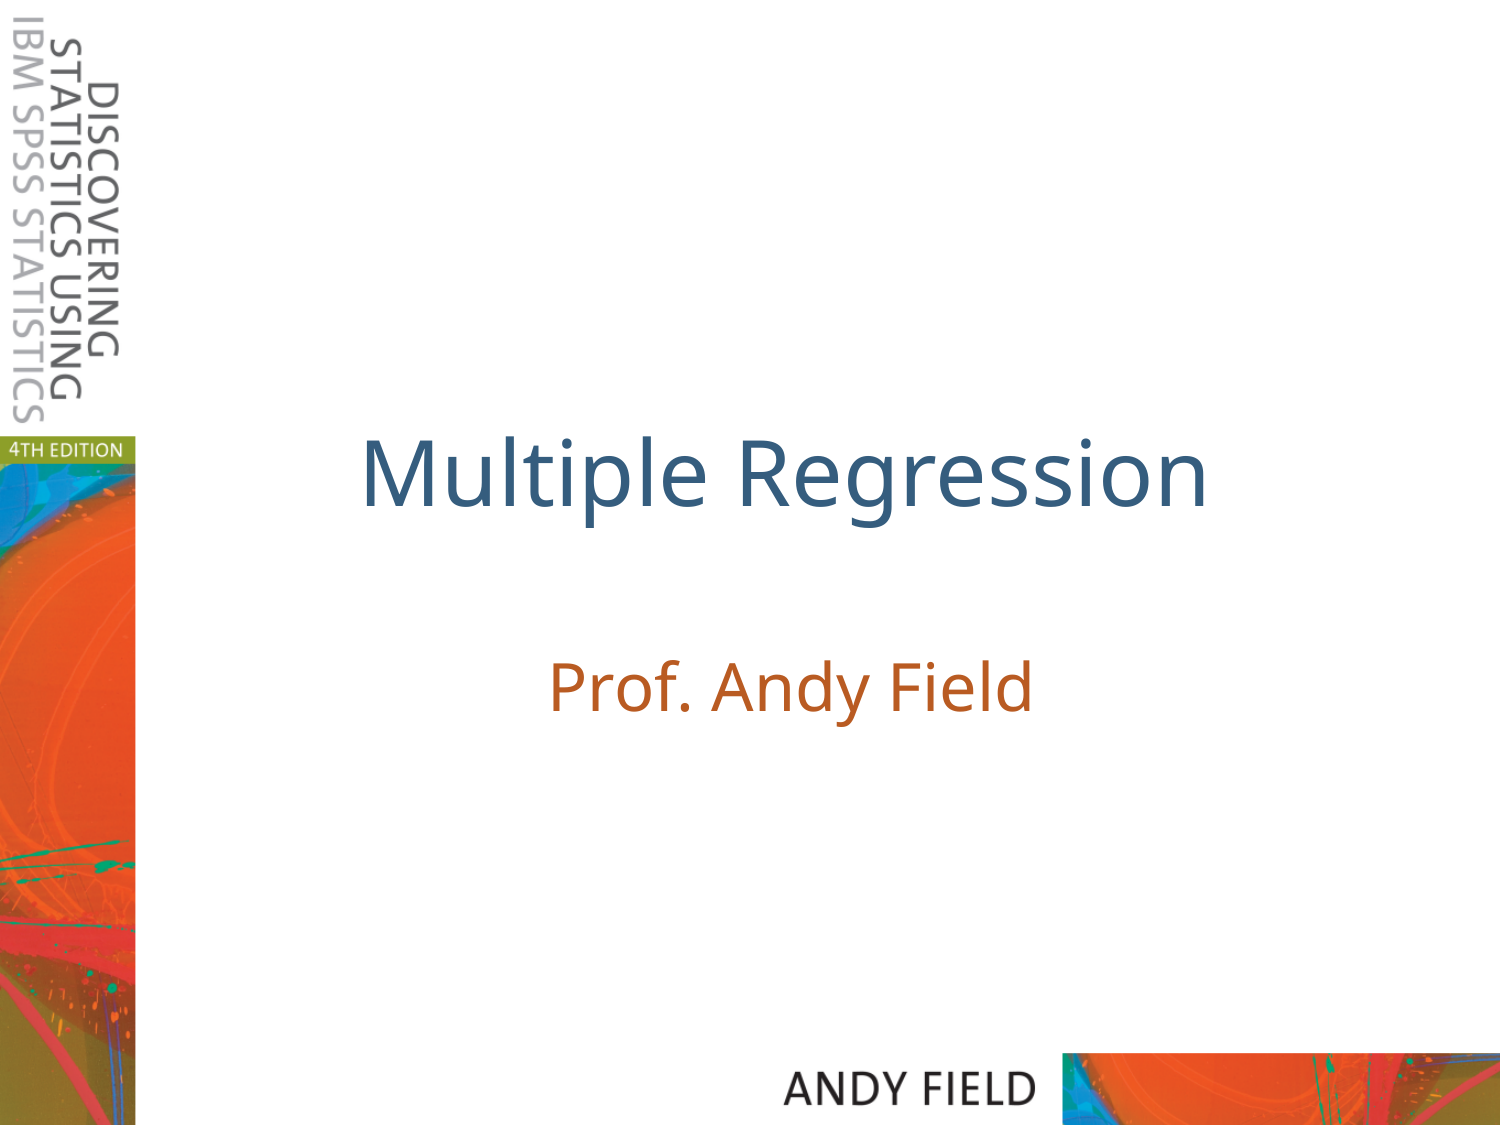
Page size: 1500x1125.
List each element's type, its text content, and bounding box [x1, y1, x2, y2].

subtitle Prof. Andy Field [266, 637, 1317, 925]
title Multiple Regression [183, 349, 1388, 591]
